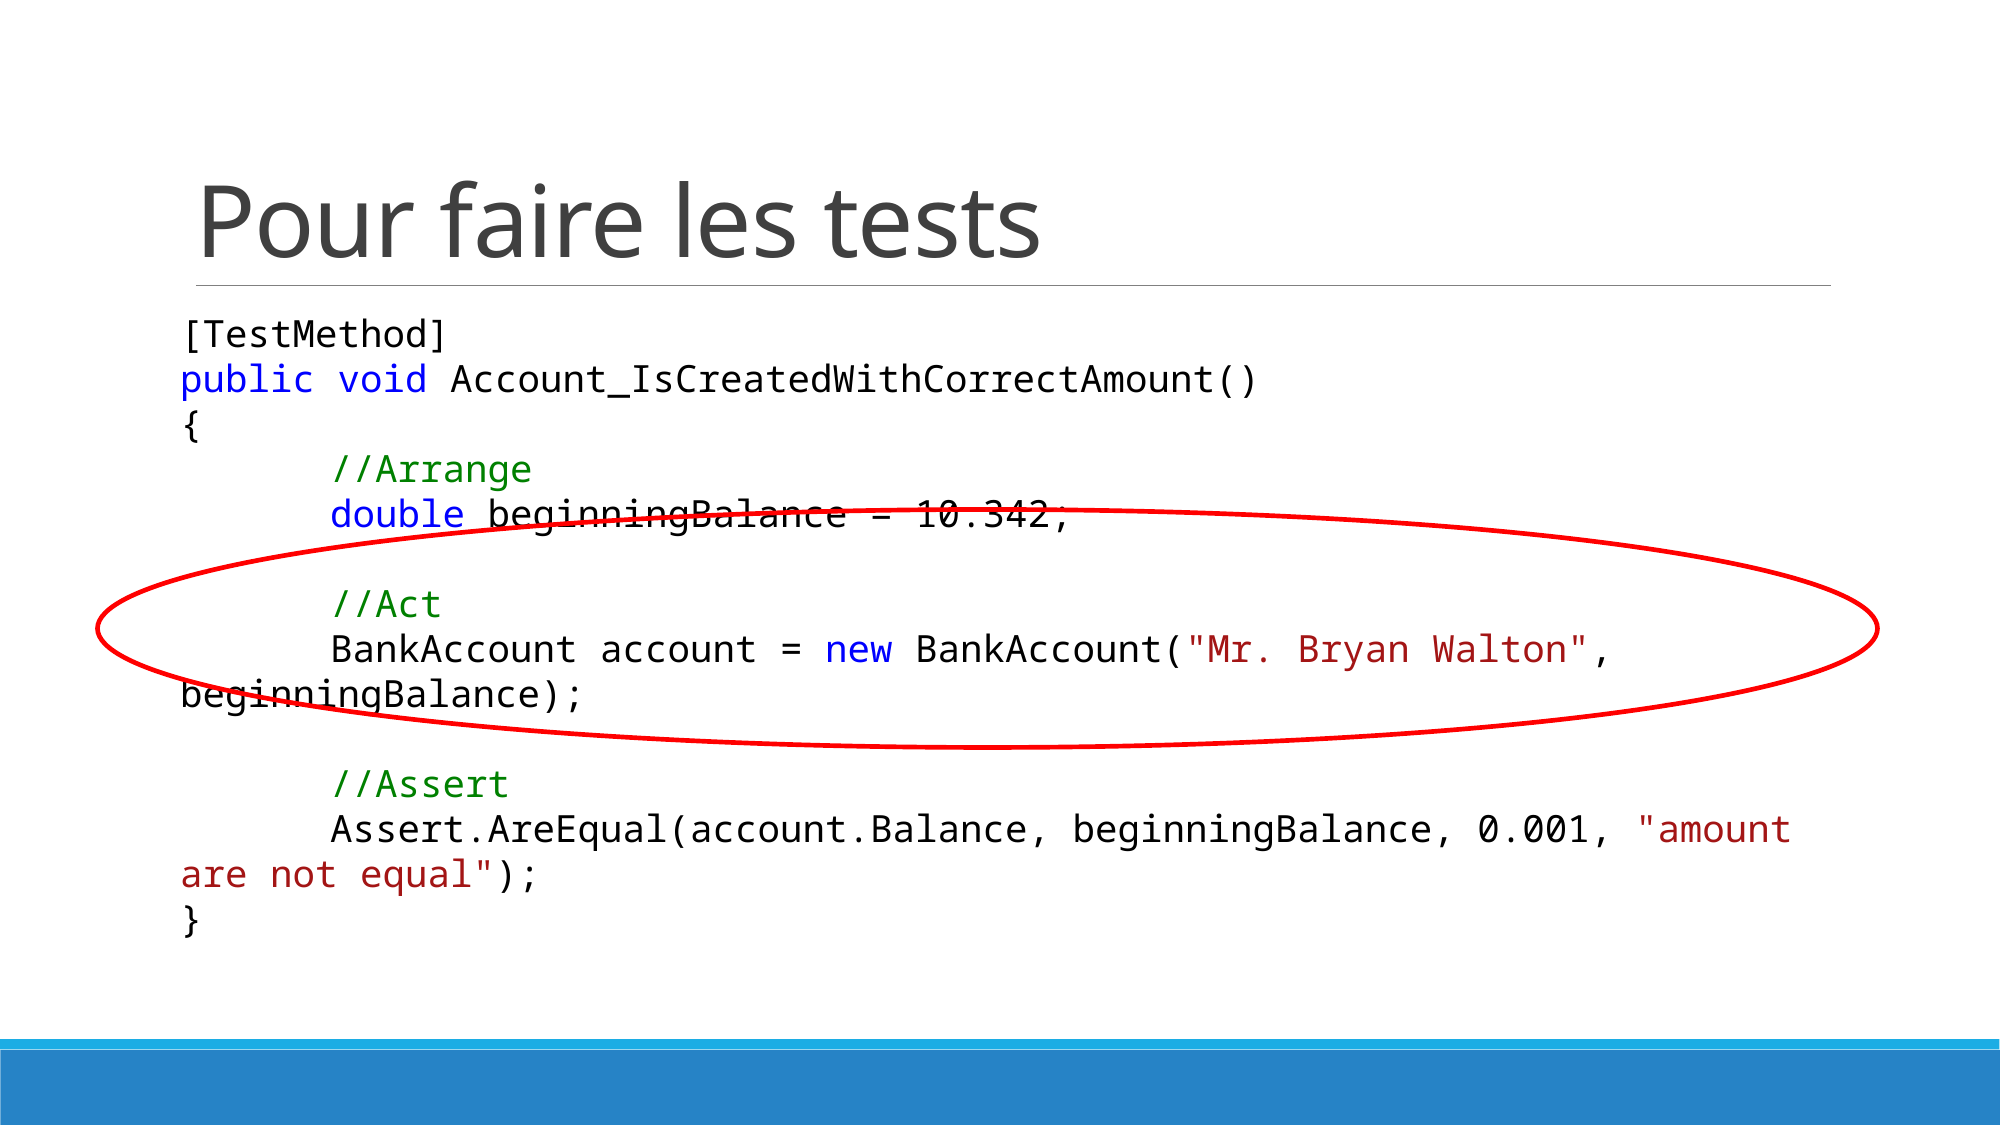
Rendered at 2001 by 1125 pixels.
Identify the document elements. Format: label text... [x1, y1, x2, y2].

text_box [96, 508, 1879, 749]
title Pour faire les tests [180, 47, 1830, 285]
list [TestMethod] public void Account_IsCreatedWithCorrectAmount() { //Arrange double beginningBalance = 10.342; //Act BankAccount account = new BankAccount("Mr. Bryan Walton", beginningBalance); //Assert Assert.AreEqual(account.Balance, beginningBalance, 0.001, "amount are not equal"); } [180, 669, 1830, 963]
list [TestMethod] public void Account_IsCreatedWithCorrectAmount() { //Arrange double beginningBalance = 10.342; //Act BankAccount account = new BankAccount("Mr. Bryan Walton", beginningBalance); //Assert Assert.AreEqual(account.Balance, beginningBalance, 0.001, "amount are not equal"); } [180, 302, 1830, 588]
